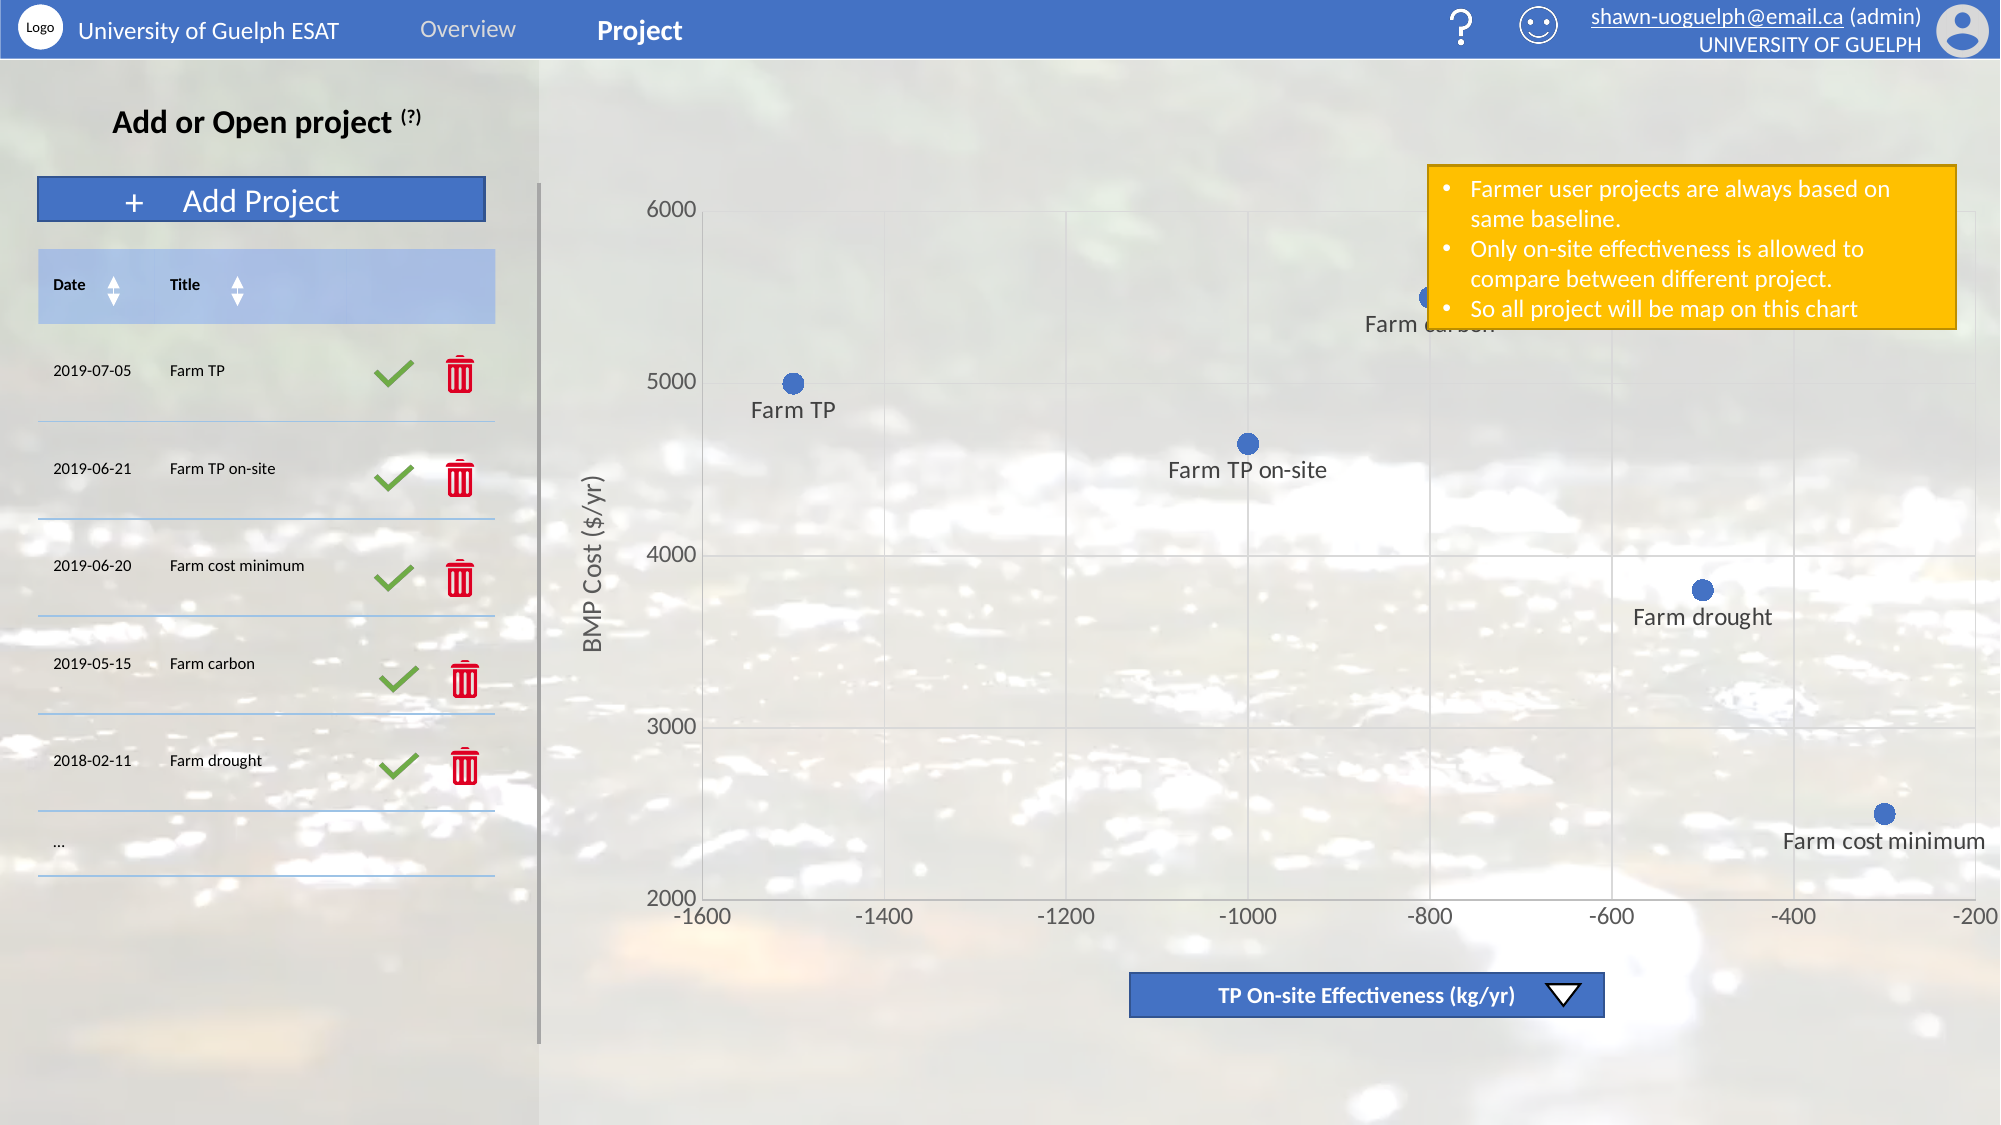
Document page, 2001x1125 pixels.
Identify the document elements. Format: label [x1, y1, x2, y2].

picture [438, 354, 481, 394]
picture [438, 458, 481, 498]
picture [439, 558, 481, 598]
chart [539, 66, 2000, 1125]
picture [444, 746, 486, 786]
picture [378, 659, 420, 699]
picture [373, 558, 415, 598]
picture [378, 746, 420, 786]
picture [372, 353, 415, 394]
text_box [0, 0, 2000, 1125]
picture [444, 659, 486, 699]
text_box [1129, 972, 1605, 1017]
picture [372, 458, 415, 498]
